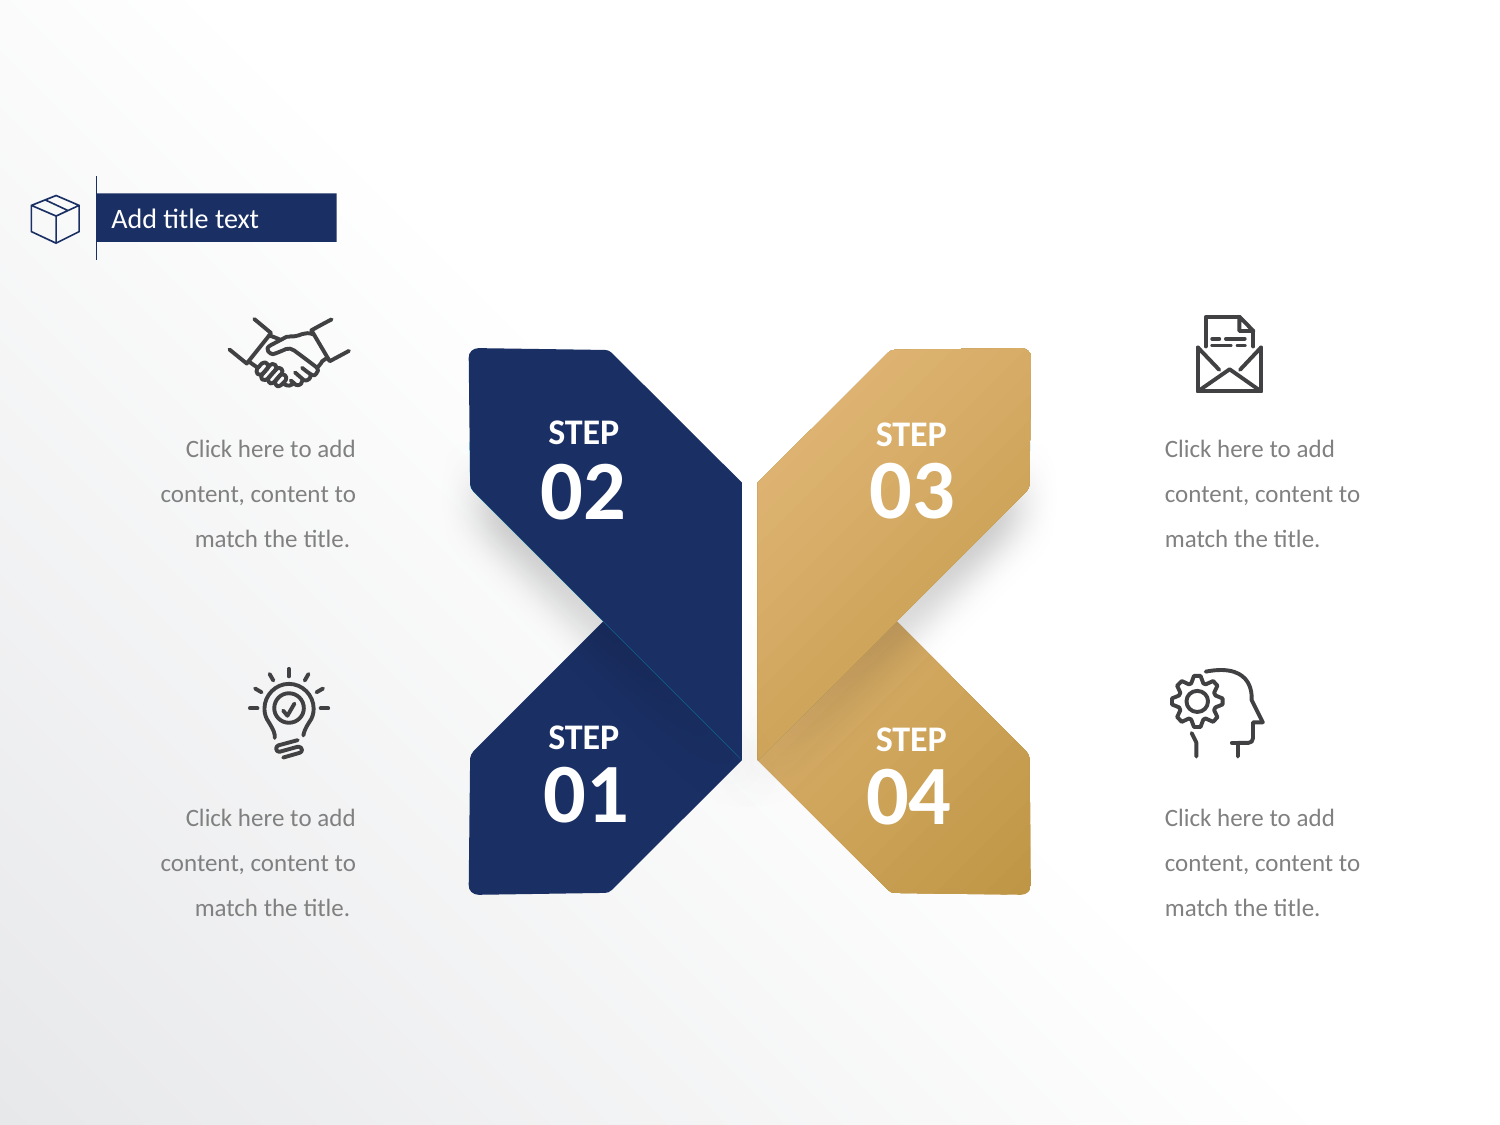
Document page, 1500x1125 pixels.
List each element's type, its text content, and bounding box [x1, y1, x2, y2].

text_box [276, 740, 302, 758]
text_box Click here to add content, content to match the title. [1150, 410, 1398, 538]
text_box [468, 348, 742, 895]
text_box [229, 319, 349, 387]
text_box Click here to add content, content to match the title. [123, 410, 372, 538]
text_box [1172, 670, 1263, 757]
text_box Click here to add content, content to match the title. [123, 778, 372, 906]
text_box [543, 713, 630, 841]
text_box [1197, 316, 1262, 392]
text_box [869, 410, 956, 537]
text_box [264, 683, 314, 738]
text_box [757, 348, 1032, 895]
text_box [540, 408, 627, 538]
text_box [30, 176, 337, 260]
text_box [866, 715, 953, 843]
text_box Click here to add content, content to match the title. [1150, 778, 1398, 906]
